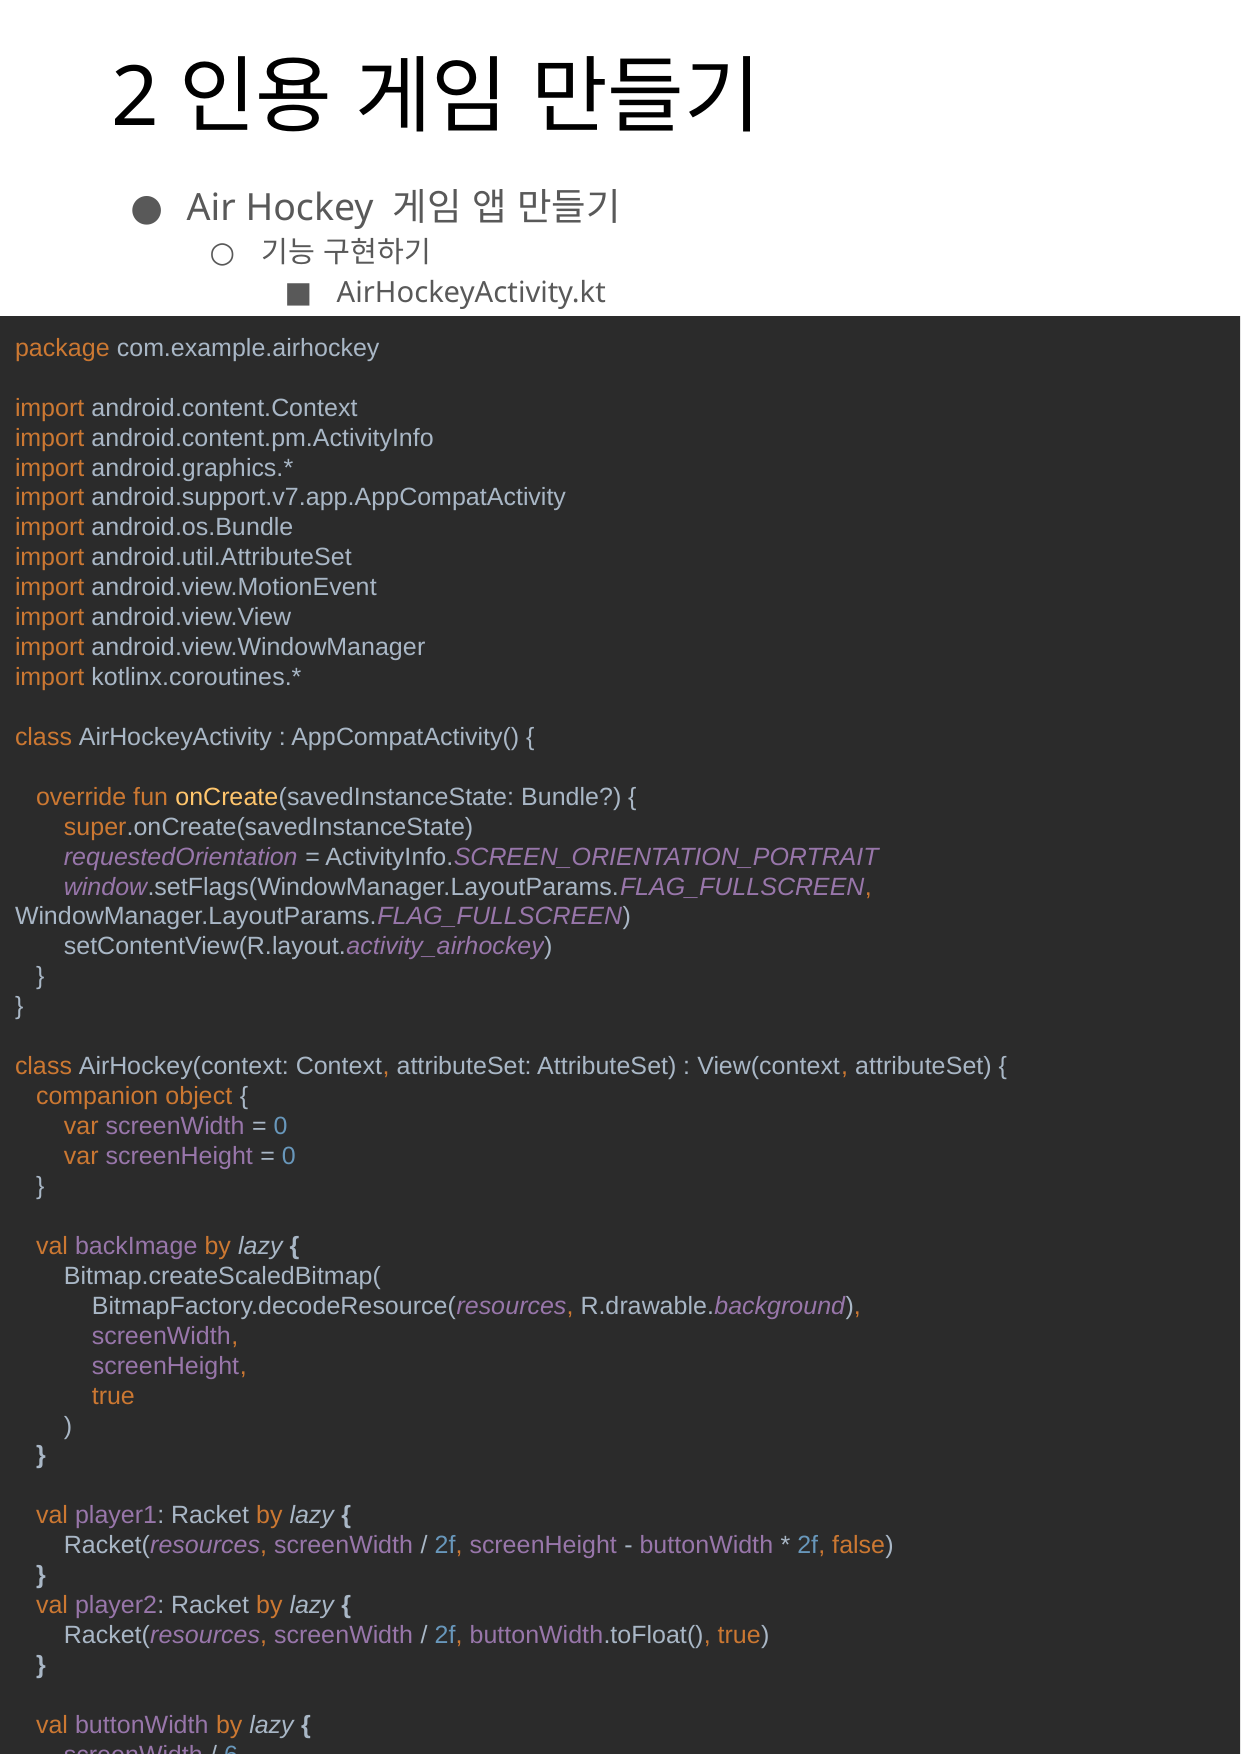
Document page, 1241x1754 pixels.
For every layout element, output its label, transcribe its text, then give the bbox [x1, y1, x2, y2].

list Air Hockey 게임 앱 만들기 기능 구현하기 AirHockeyActivity.kt [96, 161, 1157, 316]
text_box package com.example.airhockey import android.content.Context import android.content.pm.ActivityInfo import android.graphics.* import android.support.v7.app.AppCompatActivity import android.os.Bundle import android.util.AttributeSet import android.view.MotionEvent import android.view.View import android.view.WindowManager import kotlinx.coroutines.* class AirHockeyActivity : AppCompatActivity() { override fun onCreate(savedInstanceState: Bundle?) { super.onCreate(savedInstanceState) requestedOrientation = ActivityInfo.SCREEN_ORIENTATION_PORTRAIT window.setFlags(WindowManager.LayoutParams.FLAG_FULLSCREEN, WindowManager.LayoutParams.FLAG_FULLSCREEN) setContentView(R.layout.activity_airhockey) } } class AirHockey(context: Context, attributeSet: AttributeSet) : View(context, attributeSet) { companion object { var screenWidth = 0 var screenHeight = 0 } val backImage by lazy { Bitmap.createScaledBitmap( BitmapFactory.decodeResource(resources, R.drawable.background), screenWidth, screenHeight, true ) } val player1: Racket by lazy { Racket(resources, screenWidth / 2f, screenHeight - buttonWidth * 2f, false) } val player2: Racket by lazy { Racket(resources, screenWidth / 2f, buttonWidth.toFloat(), true) } val buttonWidth by lazy { screenWidth / 6 } val player1Button by lazy { arrayOf( CustomButton( BitmapFactory.decodeResource(resources, R.drawable.left_arrow), 0f, screenHeight - (buttonWidth / 4) * 5f ), CustomButton( BitmapFactory.decodeResource(resources, R.drawable.right_arrow), screenWidth - buttonWidth.toFloat(), screenHeight - (buttonWidth / 4) * 5f ) ) } val player2Button by lazy { arrayOf( CustomButton(BitmapFactory.decodeResource(resources, R.drawable.left_arrow), 0f, buttonWidth / 4f), CustomButton( BitmapFactory.decodeResource(resources, R.drawable.right_arrow), screenWidth - buttonWidth.toFloat(), buttonWidth / 4f ) ) } val puck by lazy { Puck(resources, player1.x + player1.w, player1.y, screenWidth / 60, screenWidth / 42) } val paint by lazy { Paint() } override fun onSizeChanged(w: Int, h: Int, oldw: Int, oldh: Int) { super.onSizeChanged(w, h, oldw, oldh) val display = (context.getSystemService(Context.WINDOW_SERVICE) as WindowManager).defaultDisplay val p = Point() display.getSize(p) screenWidth = p.x screenHeight = p.y gamePlayCoroutine.start() } override fun onDetachedFromWindow() { gamePlayCoroutine.cancel() super.onDetachedFromWindow() } var operation = true val gamePlayCoroutine = CoroutineScope(Dispatchers.Default).launch(start = CoroutineStart.LAZY) { paint.color = Color.WHITE paint.isAntiAlias = true paint.typeface = Typeface.create("", Typeface.BOLD) paint.textSize = 62f while (operation) { player1.movePuck(player1Button[0].isTouch, player1Button[1].isTouch) player2.movePuck(player2Button[0].isTouch, player2Button[1].isTouch) postInvalidate() delay(10) } } private fun isCollision(r: Racket): Boolean { return (r.w + puck.w > Math.abs((r.x + r.w) - (puck.x + puck.w)) && r.h + puck.h > Math.abs((r.y + r.h) - (puck.y + puck.h))) } override fun onDraw(canvas: Canvas?) { canvas!!.drawBitmap(backImage, 0f, 0f, null) if (isCollision(player1)) { puck.ySpeed = -puck.ySpeed puck.y -= 10 if (player1.btnDirection == 0) { puck.direction = 0 } else puck.direction = 1 } if (isCollision(player2)) { puck.ySpeed = -puck.ySpeed puck.y += 10 if (player1.btnDirection == 0) { puck.direction = 0 } else puck.direction = 1 } player1.drawBitmap(canvas) player2.drawBitmap(canvas) if (puck.x < 0 || puck.x >= screenWidth) { if (puck.direction == 1) puck.direction = 0 else if (puck.direction == 0) puck.direction = 1 } if (puck.direction == 0) { puck.x -= puck.xSpeed } else { puck.x += puck.xSpeed } puck.y -= puck.ySpeed puck.drawBitmap(canvas) if (puck.y < 0) { puck.y = screenHeight / 2f puck.x = 0f player1.score += 10 } if (puck.y > screenHeight) { puck.y = screenHeight / 2f puck.x = 0f player2.score += 10 } for (p1 in player1Button) p1.drawBitmap(canvas) for (p2 in player2Button) p2.drawBitmap(canvas) canvas.drawText("점수 : ${player1.score}", buttonWidth * 2f, screenHeight / 2f + buttonWidth, paint) canvas.rotate(180f, screenWidth / 2f, screenHeight / 2f) canvas.drawText("점수 : ${player2.score}", buttonWidth * 2f, screenHeight / 2f + buttonWidth, paint) canvas.rotate(180f, screenWidth / 2f, screenHeight / 2f) } //터치 이벤트 발생시 override fun onTouchEvent(event: MotionEvent): Boolean { val x = Array(4) { -1f } val y = Array(4) { -1f } val isTouch = Array(4) { false } val pointerCount = event.pointerCount when (event.actionMasked) { //여러 점 터치 MotionEvent.ACTION_POINTER_DOWN -> { for (i in 0 until pointerCount) { //터치한 좌표 x[i] = event.getX(i) y[i] = event.getY(i) isTouch[i] = true } } //한 점 터치 MotionEvent.ACTION_DOWN -> { //터치한 좌표 x[0] = event.getX(0) y[0] = event.getY(0) isTouch[0] = true } //여러 점 손가락 떼기 MotionEvent.ACTION_POINTER_UP -> { val index = event.actionIndex x[index] = event.getX(index) y[index] = event.getY(index) isTouch[event.actionIndex] = false } //한 점 손가락 떼기 MotionEvent.ACTION_UP -> { val index = event.actionIndex //터치한 좌표 x[index] = event.getX(index) y[index] = event.getY(index) isTouch[index] = false } else -> return true } //터치 4개까지 처리함 for (i in 0..3) { for (button in player1Button) { button.processButton(x[i], y[i], isTouch[i]) } for (button in player2Button) { button.processButton(x[i], y[i], isTouch[i]) } } return true } } [0, 316, 1241, 1754]
title 2인용 게임 만들기 [96, 27, 1157, 161]
